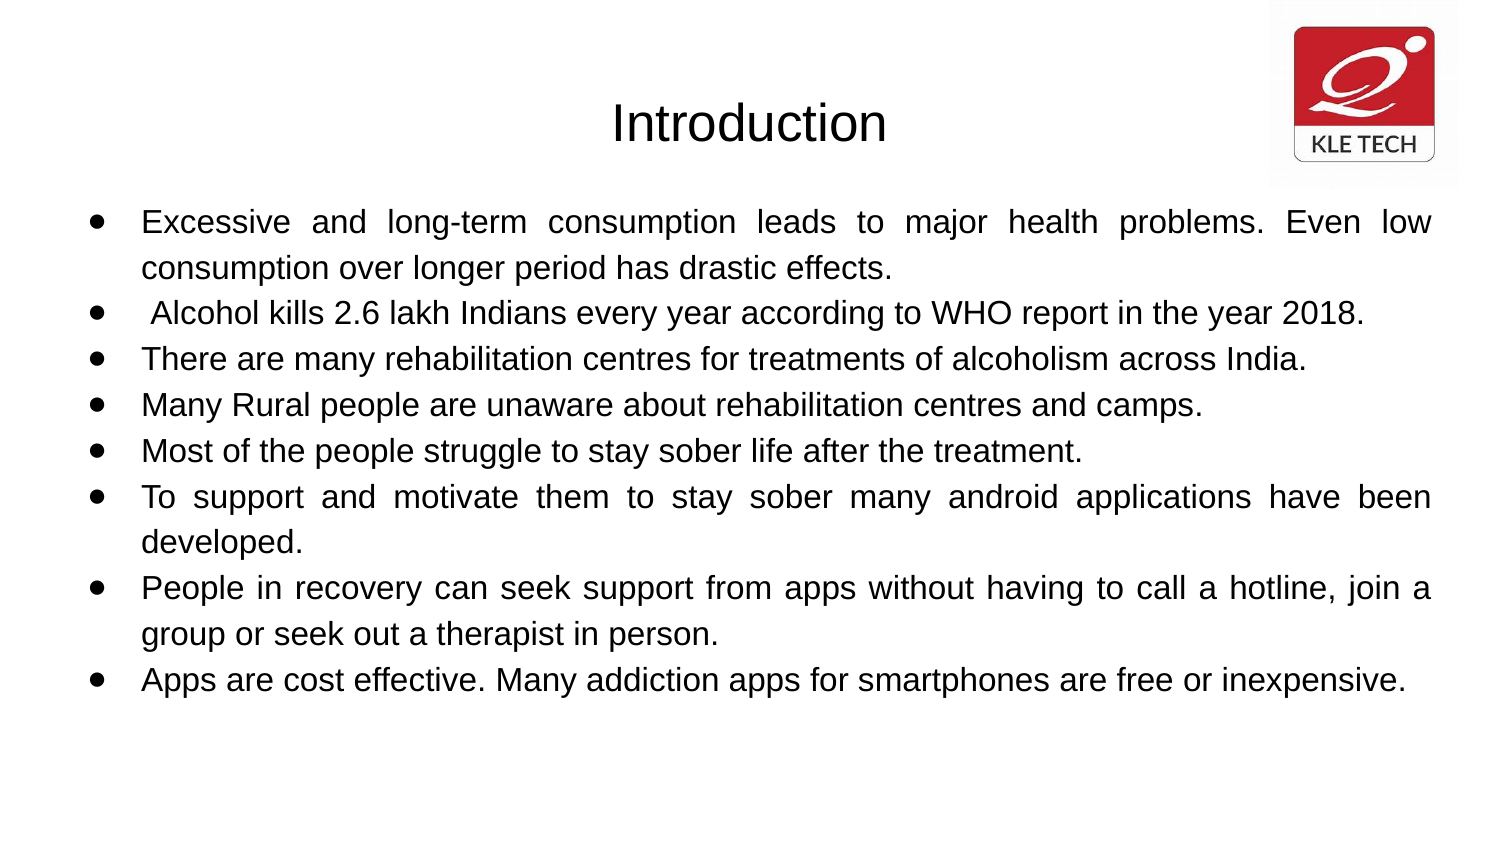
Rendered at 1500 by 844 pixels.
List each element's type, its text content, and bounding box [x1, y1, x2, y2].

list Excessive and long-term consumption leads to major health problems. Even low consumption over longer period has drastic effects. Alcohol kills 2.6 lakh Indians every year according to WHO report in the year 2018. There are many rehabilitation centres for treatments of alcoholism across India. Many Rural people are unaware about rehabilitation centres and camps. Most of the people struggle to stay sober life after the treatment. To support and motivate them to stay sober many android applications have been developed. People in recovery can seek support from apps without having to call a hotline, join a group or seek out a therapist in person. Apps are cost effective. Many addiction apps for smartphones are free or inexpensive. [51, 179, 1449, 740]
picture [1269, 0, 1459, 190]
title Introduction [51, 72, 1264, 167]
